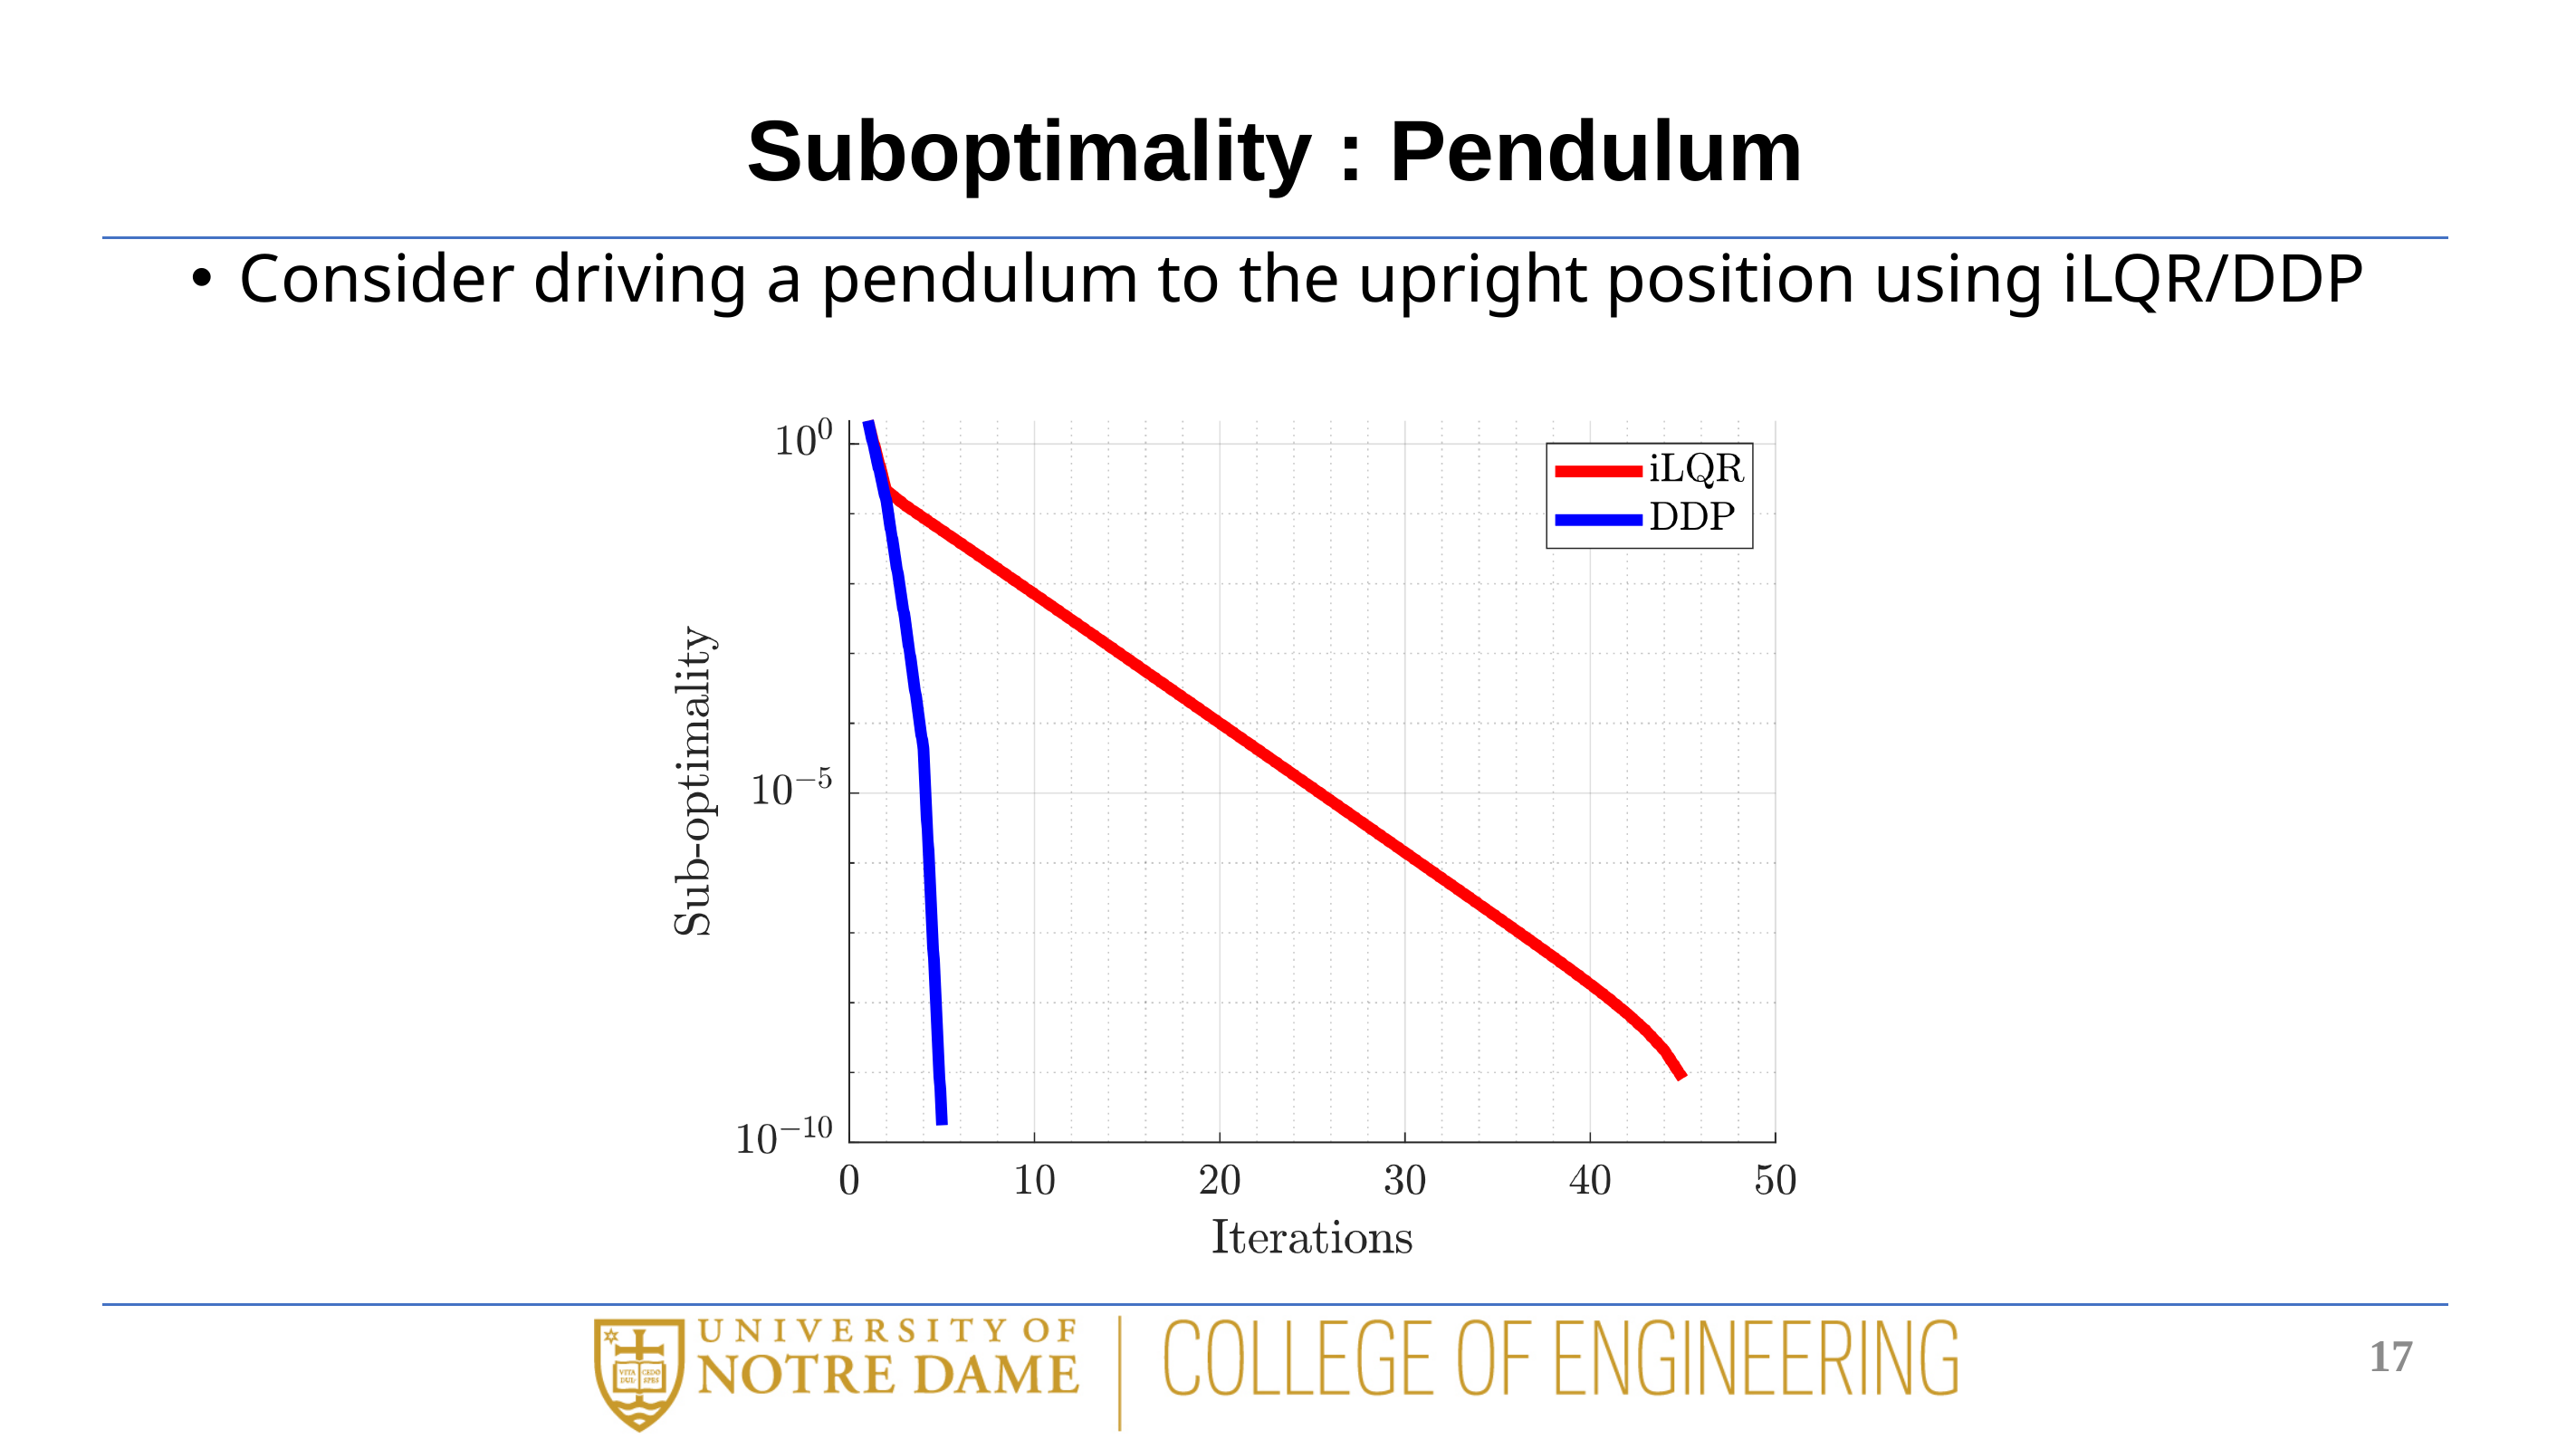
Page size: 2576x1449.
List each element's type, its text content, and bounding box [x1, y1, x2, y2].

slide_number 17 [1985, 1315, 2428, 1393]
picture [667, 352, 1891, 1270]
list Consider driving a pendulum to the upright position using iLQR/DDP [177, 237, 2428, 1262]
picture [594, 1315, 1958, 1434]
title Suboptimality : Pendulum [177, 81, 2399, 225]
